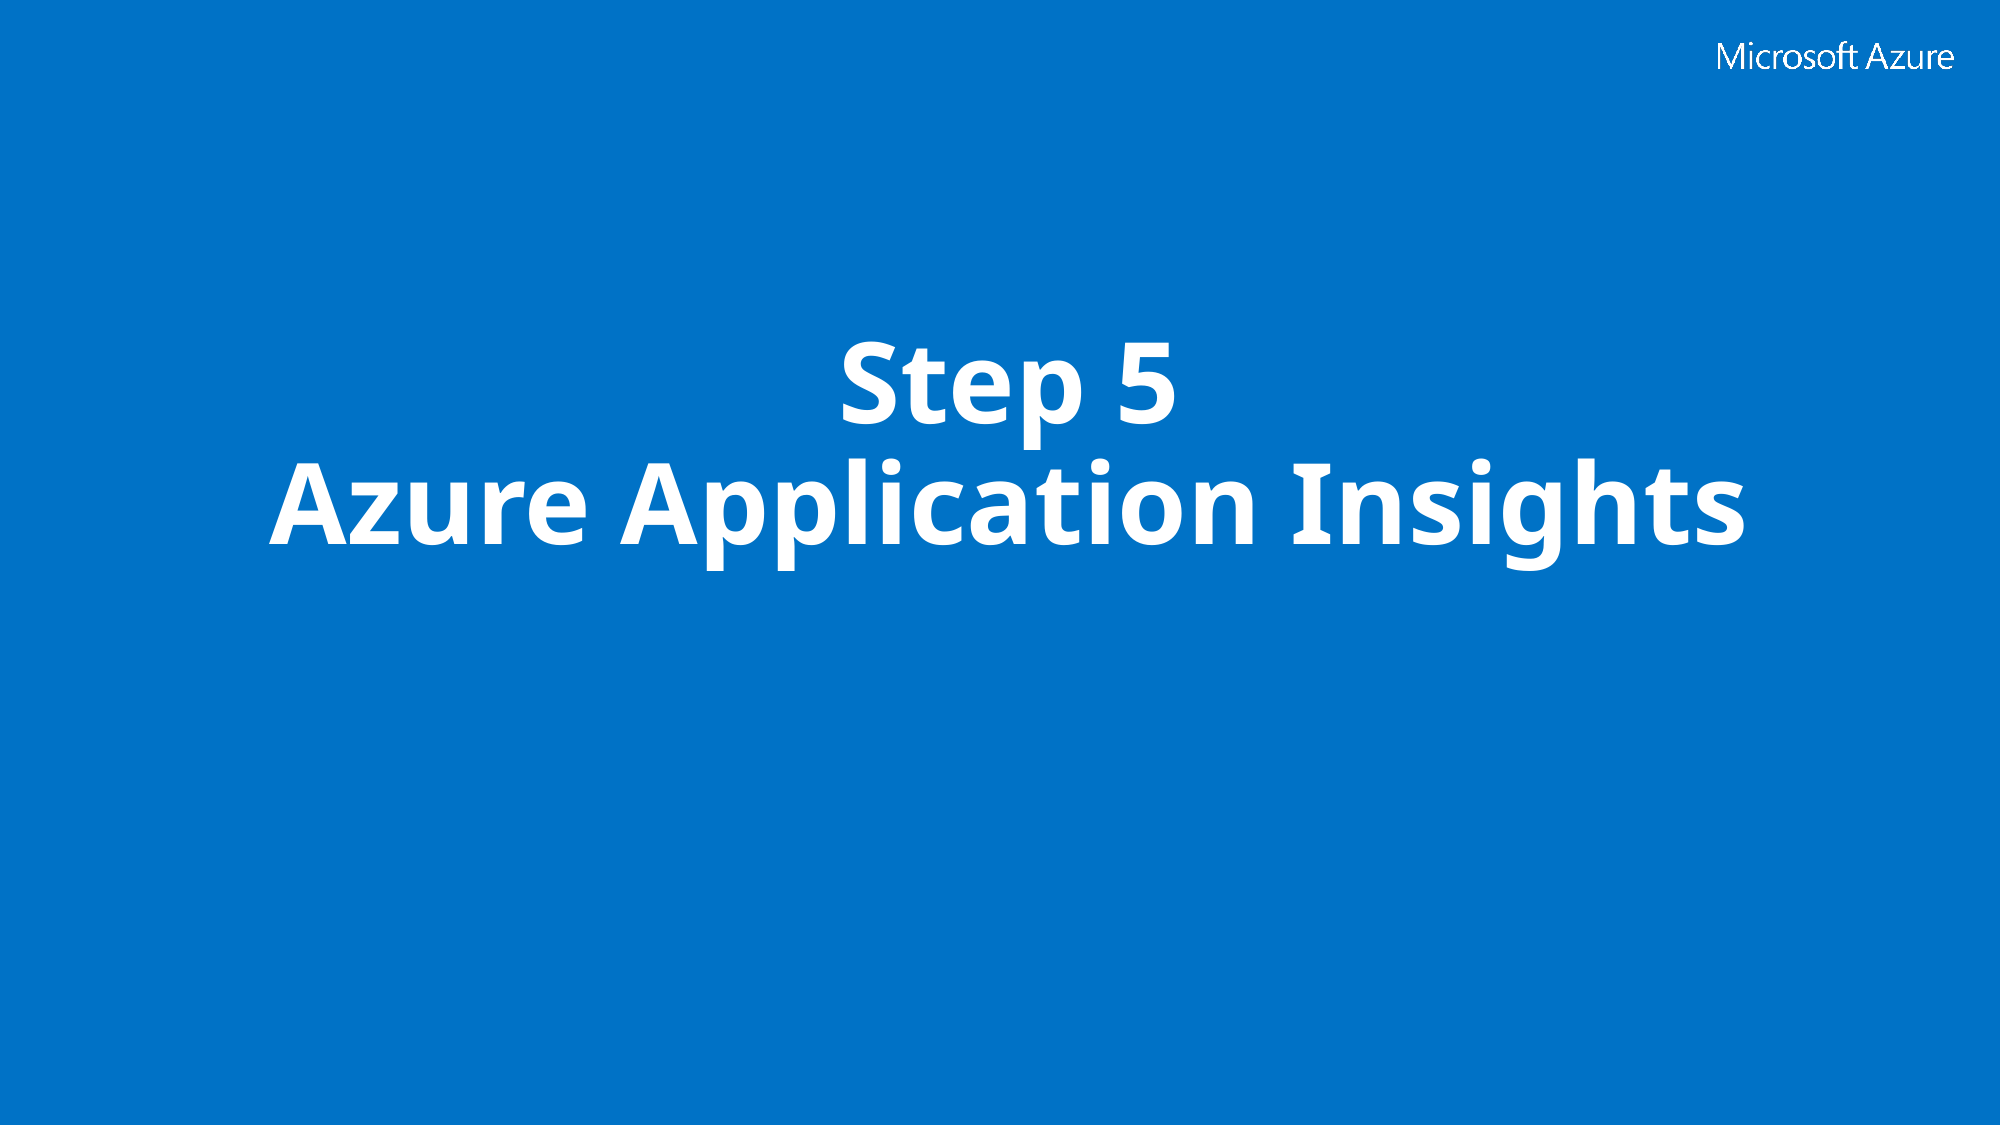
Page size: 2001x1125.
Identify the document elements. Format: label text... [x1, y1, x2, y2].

text_box Step 5 Azure Application Insights [129, 318, 1889, 527]
picture [1699, 24, 1972, 87]
